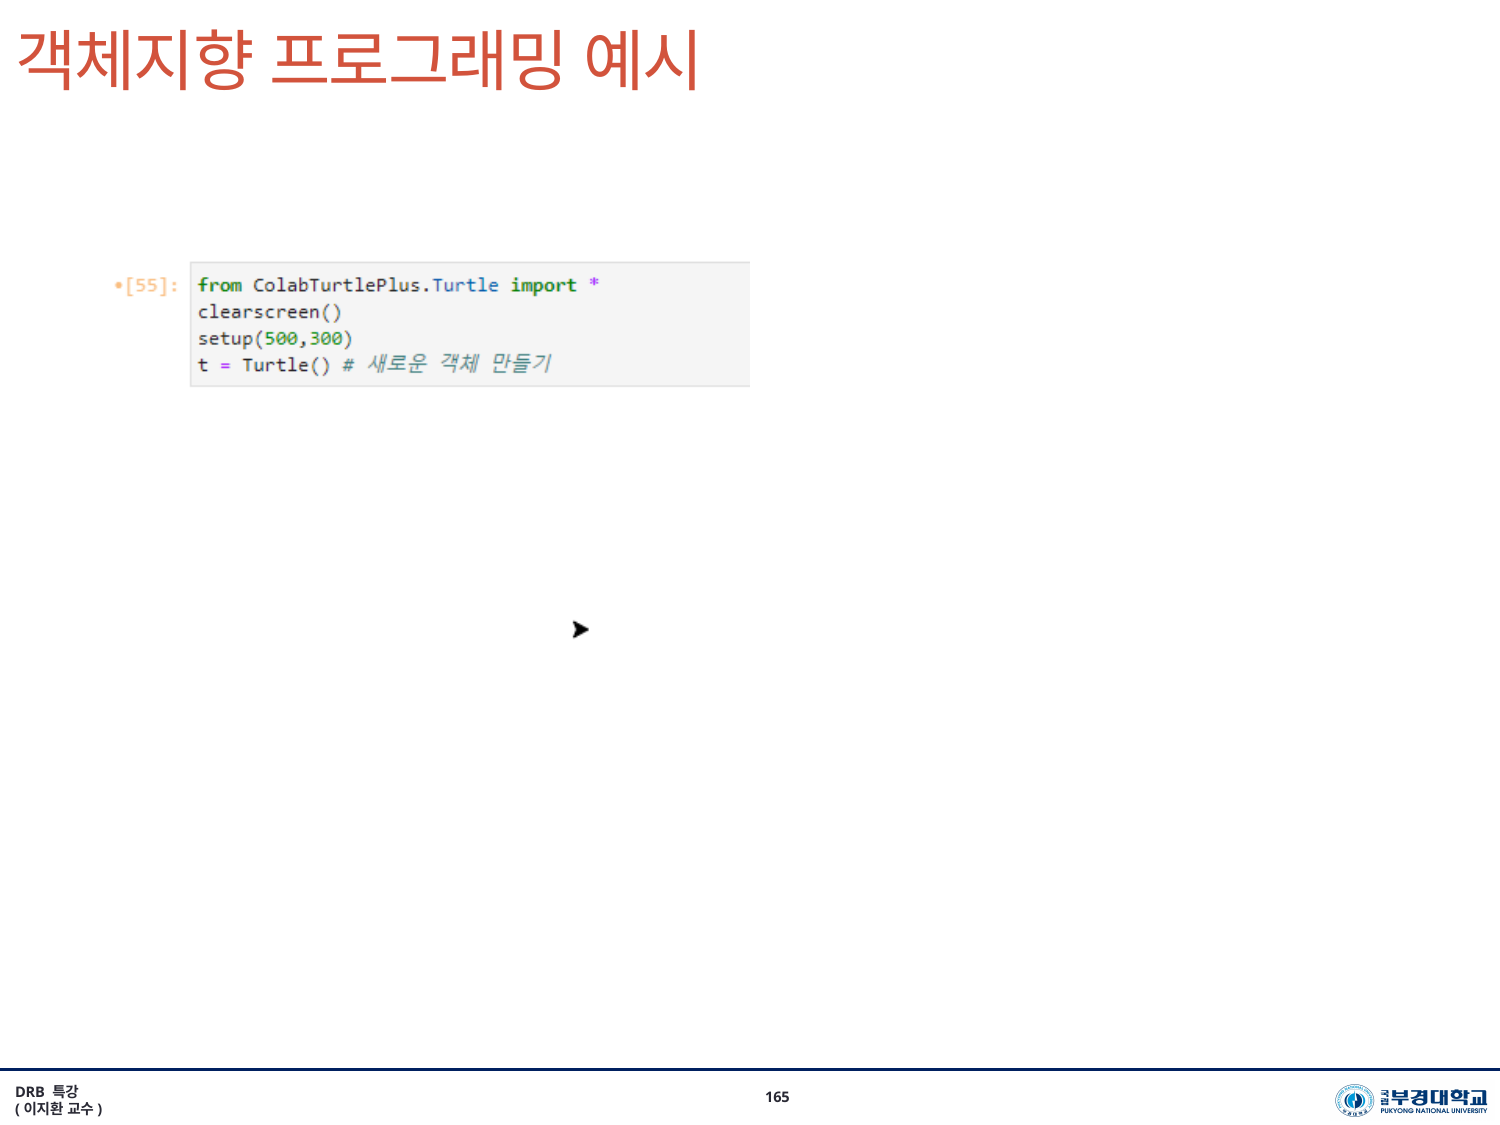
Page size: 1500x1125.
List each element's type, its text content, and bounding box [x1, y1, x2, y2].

picture [1330, 1079, 1495, 1121]
title 객체지향 프로그래밍 예시 [0, 1, 1500, 116]
picture [98, 251, 751, 755]
slide_number DRB 특강 (이지환 교수) [0, 1082, 303, 1118]
